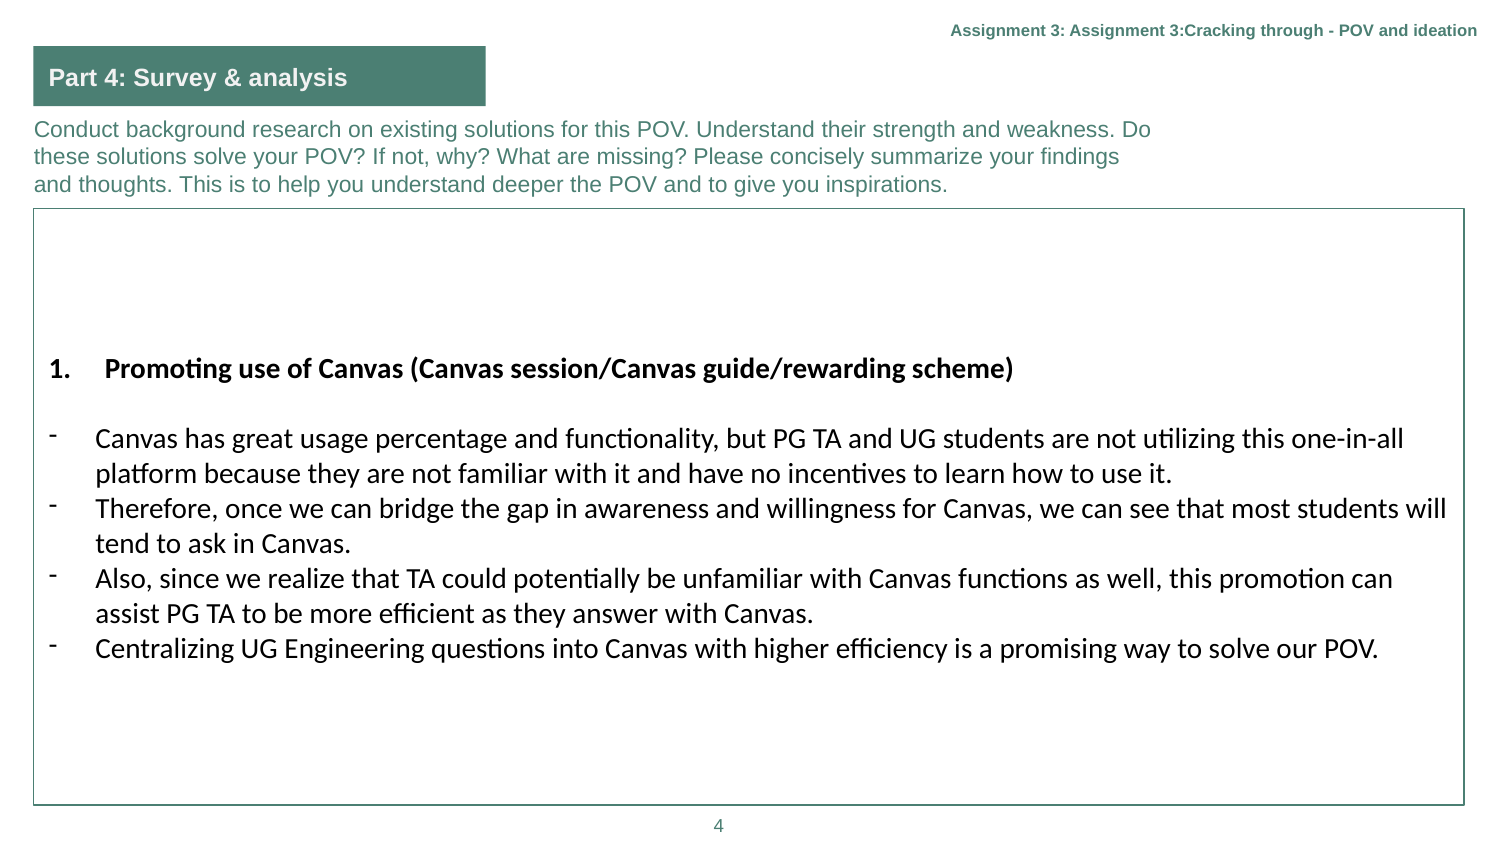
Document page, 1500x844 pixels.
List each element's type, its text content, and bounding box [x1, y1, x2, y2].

text_box 4 [698, 798, 740, 844]
text_box Promoting use of Canvas (Canvas session/Canvas guide/rewarding scheme) Canvas has great usage percentage and functionality, but PG TA and UG students are not utilizing this one-in-all platform because they are not familiar with it and have no incentives to learn how to use it. Therefore, once we can bridge the gap in awareness and willingness for Canvas, we can see that most students will tend to ask in Canvas. Also, since we realize that TA could potentially be unfamiliar with Canvas functions as well, this promotion can assist PG TA to be more efficient as they answer with Canvas. Centralizing UG Engineering questions into Canvas with higher efficiency is a promising way to solve our POV. [33, 208, 1464, 806]
text_box Part 4: Survey & analysis [33, 46, 486, 107]
text_box Assignment 3: Assignment 3:Cracking through - POV and ideation [935, 9, 1500, 50]
text_box Conduct background research on existing solutions for this POV. Understand their strength and weakness. Do these solutions solve your POV? If not, why? What are missing? Please concisely summarize your findings and thoughts. This is to help you understand deeper the POV and to give you inspirations. [18, 72, 1174, 295]
